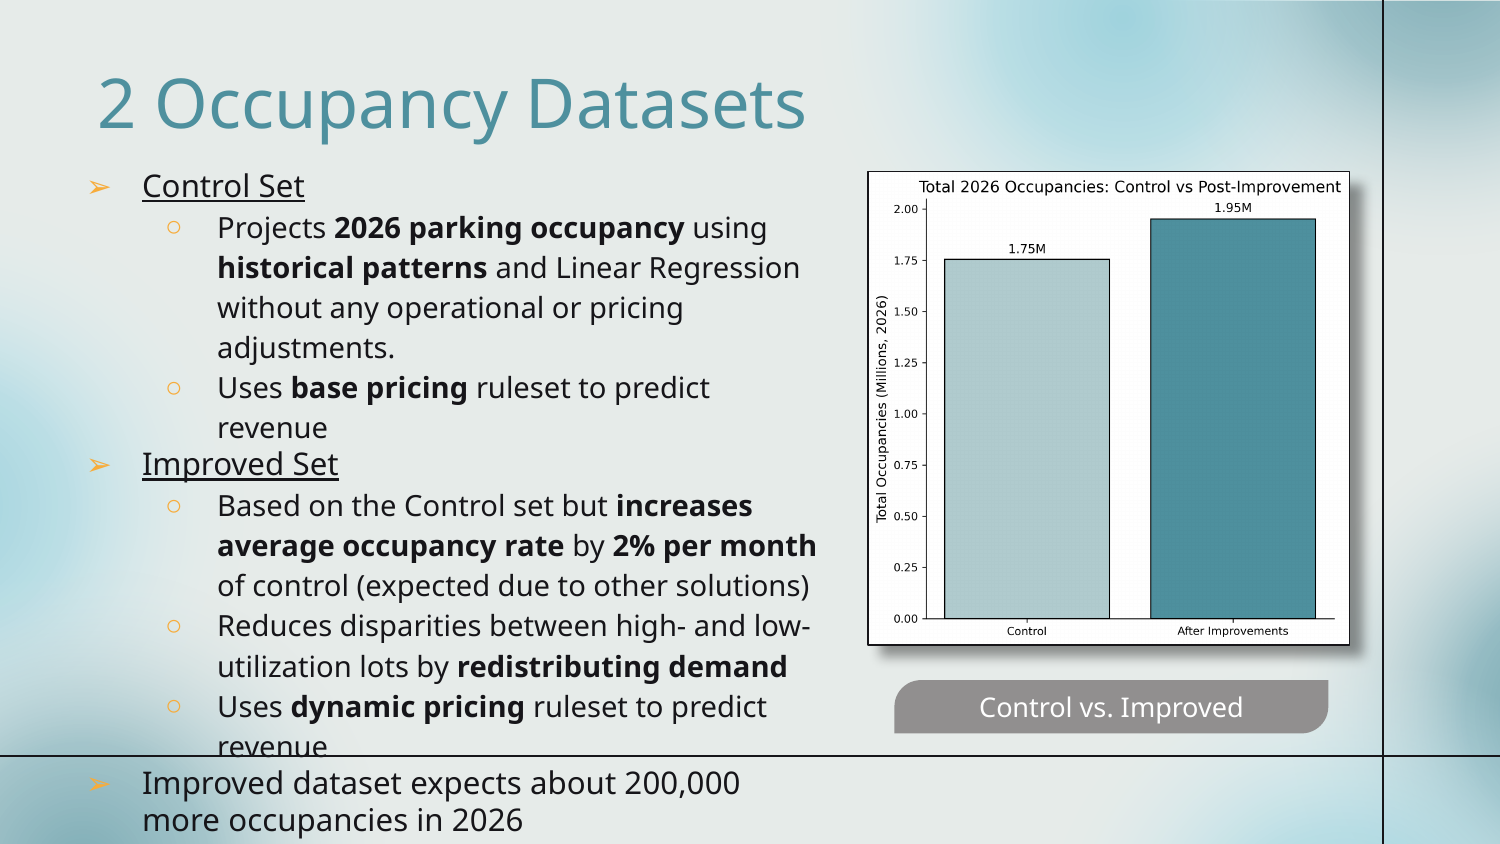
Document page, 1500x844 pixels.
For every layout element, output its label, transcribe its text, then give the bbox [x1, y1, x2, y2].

list Control Set Projects 2026 parking occupancy using historical patterns and Linear Regression without any operational or pricing adjustments. Uses base pricing ruleset to predict revenue Improved Set Based on the Control set but increases average occupancy rate by 2% per month of control (expected due to other solutions) Reduces disparities between high- and low-utilization lots by redistributing demand Uses dynamic pricing ruleset to predict revenue Improved dataset expects about 200,000 more occupancies in 2026 [52, 88, 839, 610]
picture [868, 171, 1350, 645]
title 2 Occupancy Datasets [82, 54, 1349, 149]
text_box Control vs. Improved [894, 680, 1329, 734]
